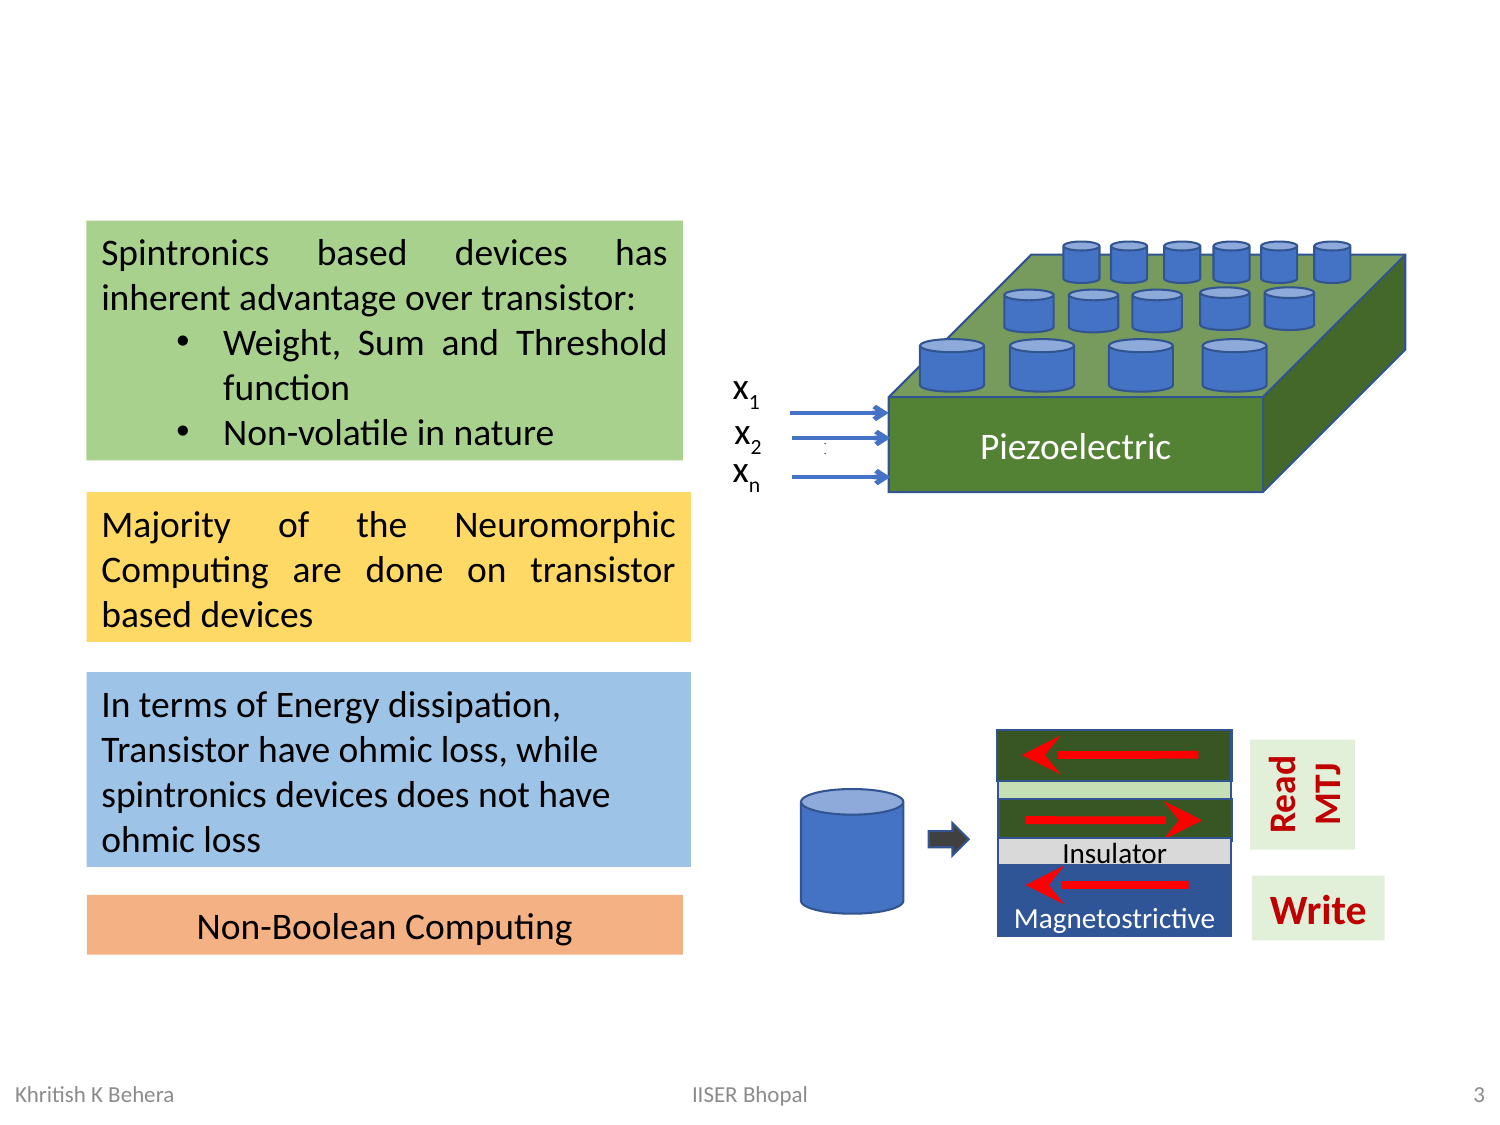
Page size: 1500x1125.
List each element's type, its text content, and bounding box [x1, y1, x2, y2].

slide_number 3 [1162, 1063, 1500, 1124]
text_box Non-Boolean Computing [86, 894, 683, 955]
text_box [717, 241, 1406, 522]
text_box In terms of Energy dissipation, Transistor have ohmic loss, while spintronics devices does not have ohmic loss [86, 672, 691, 867]
text_box Majority of the Neuromorphic Computing are done on transistor based devices [86, 492, 691, 642]
text_box Spintronics based devices has inherent advantage over transistor: Weight, Sum and Threshold function Non-volatile in nature [86, 220, 683, 461]
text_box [800, 730, 1385, 936]
slide_number Khritish K Behera [0, 1063, 338, 1124]
footer IISER Bhopal [496, 1063, 1004, 1124]
